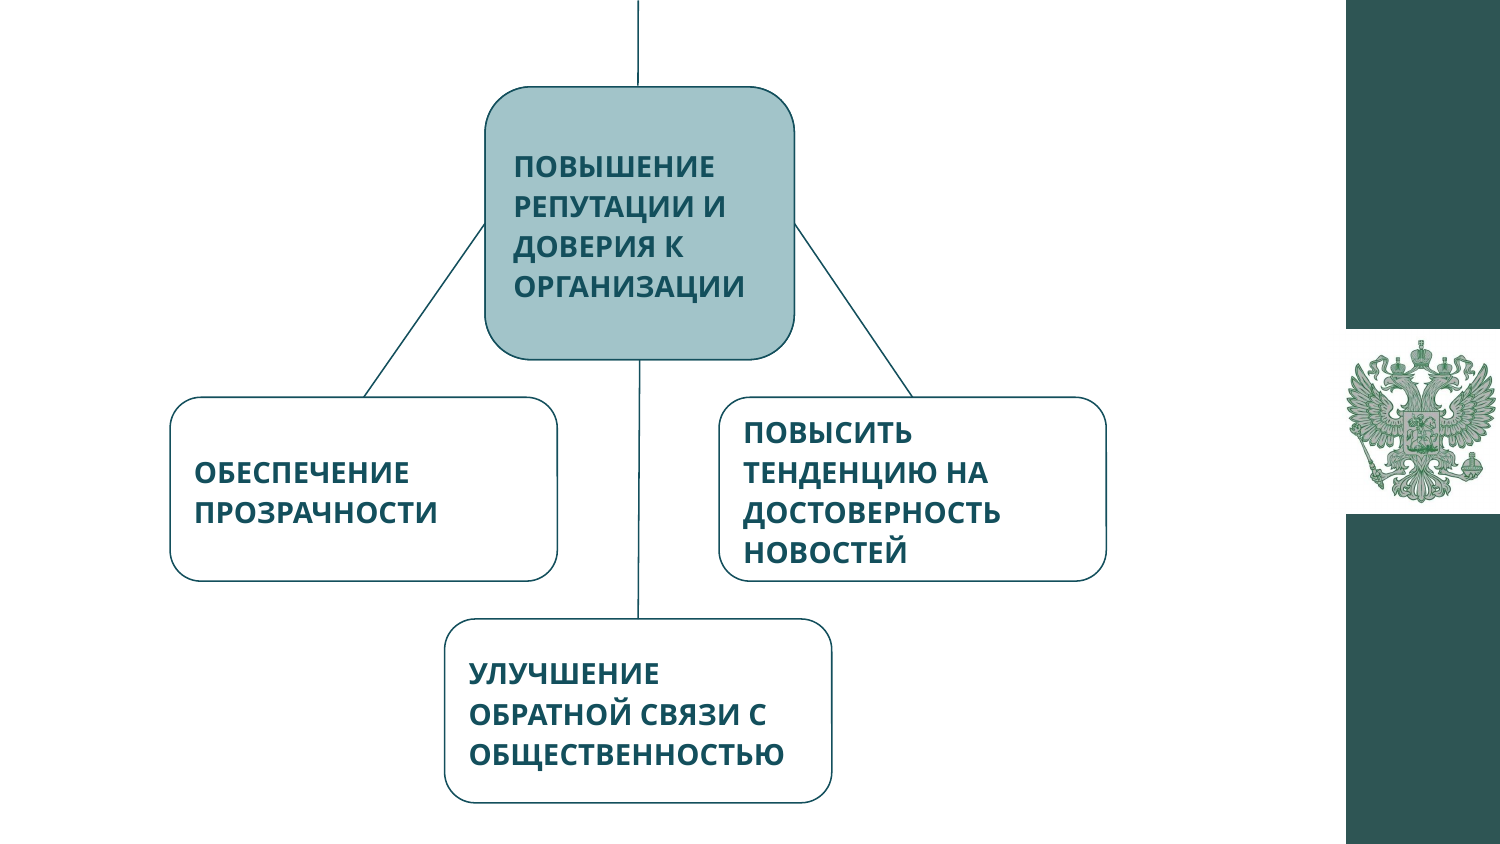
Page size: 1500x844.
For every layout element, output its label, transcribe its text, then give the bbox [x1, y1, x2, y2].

picture [1326, 0, 1500, 844]
text_box ПОВЫШЕНИЕ РЕПУТАЦИИ И ДОВЕРИЯ К ОРГАНИЗАЦИИ [485, 86, 795, 360]
text_box ОБЕСПЕЧЕНИЕ ПРОЗРАЧНОСТИ [170, 397, 558, 582]
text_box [793, 222, 913, 398]
text_box УЛУЧШЕНИЕ ОБРАТНОЙ СВЯЗИ С ОБЩЕСТВЕННОСТЬЮ [444, 618, 832, 803]
text_box ПОВЫСИТЬ ТЕНДЕНЦИЮ НА ДОСТОВЕРНОСТЬ НОВОСТЕЙ [719, 397, 1107, 582]
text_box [363, 222, 486, 398]
